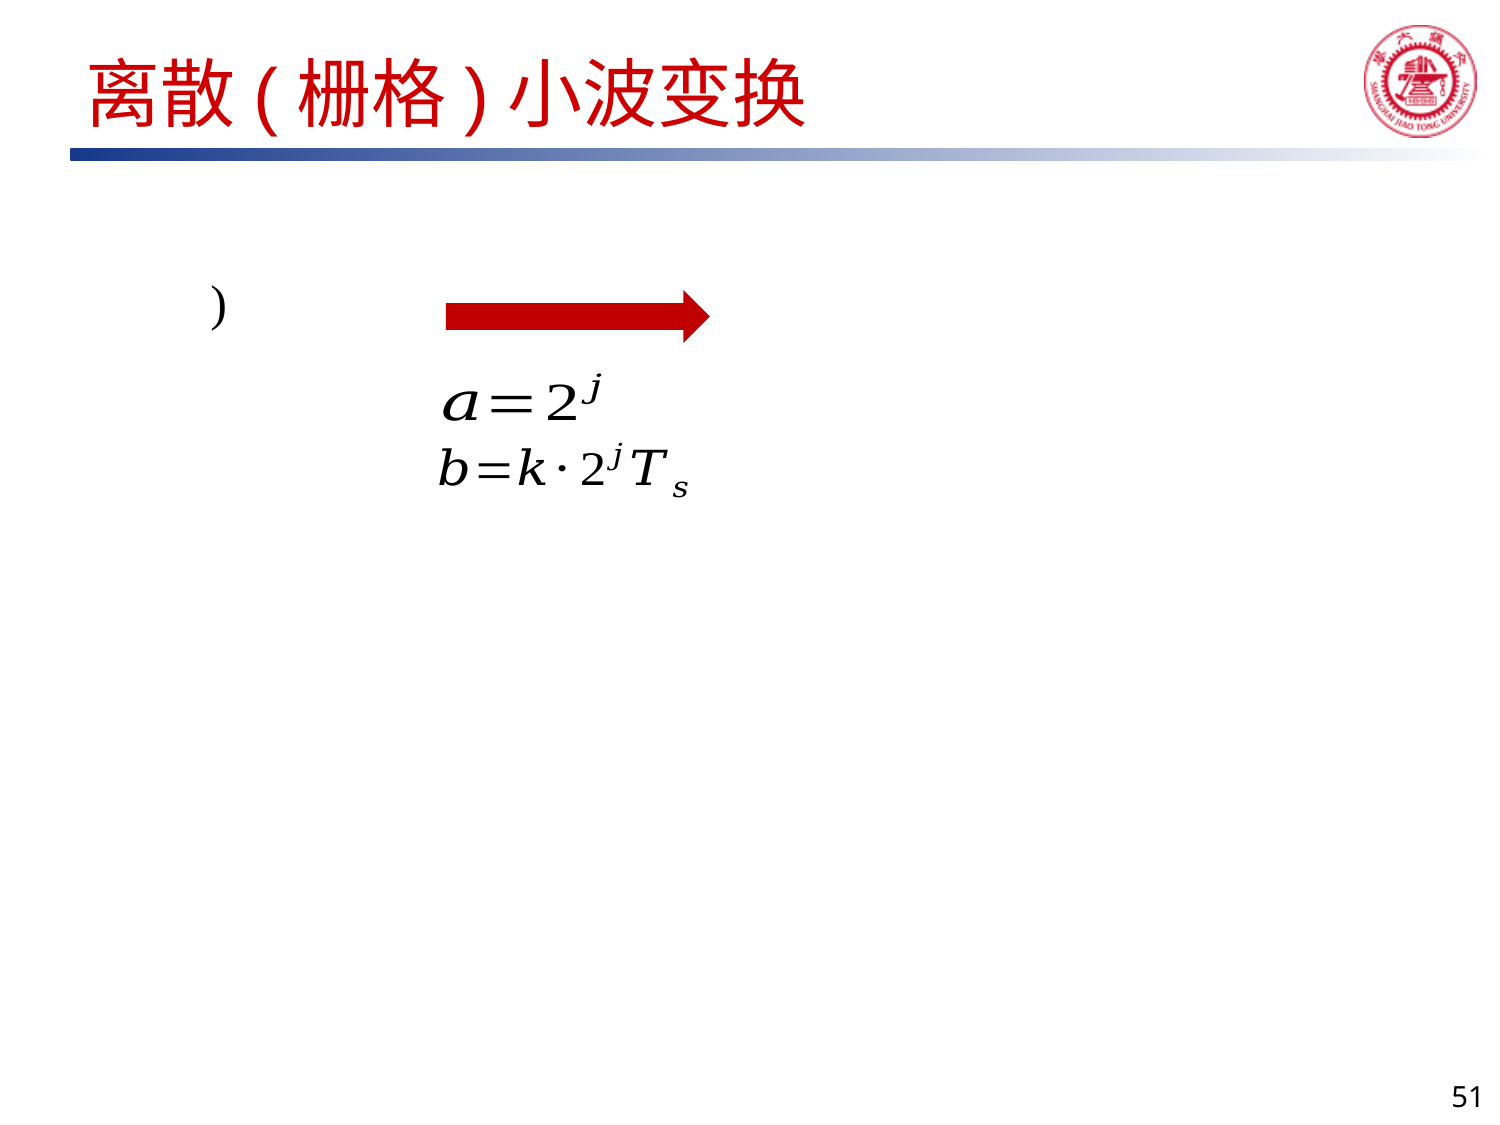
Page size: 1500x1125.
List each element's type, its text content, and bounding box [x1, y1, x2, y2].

picture [1364, 25, 1477, 138]
slide_number 51 [1370, 1070, 1500, 1125]
title 离散(栅格)小波变换 [70, 31, 1164, 144]
text_box [445, 289, 710, 344]
